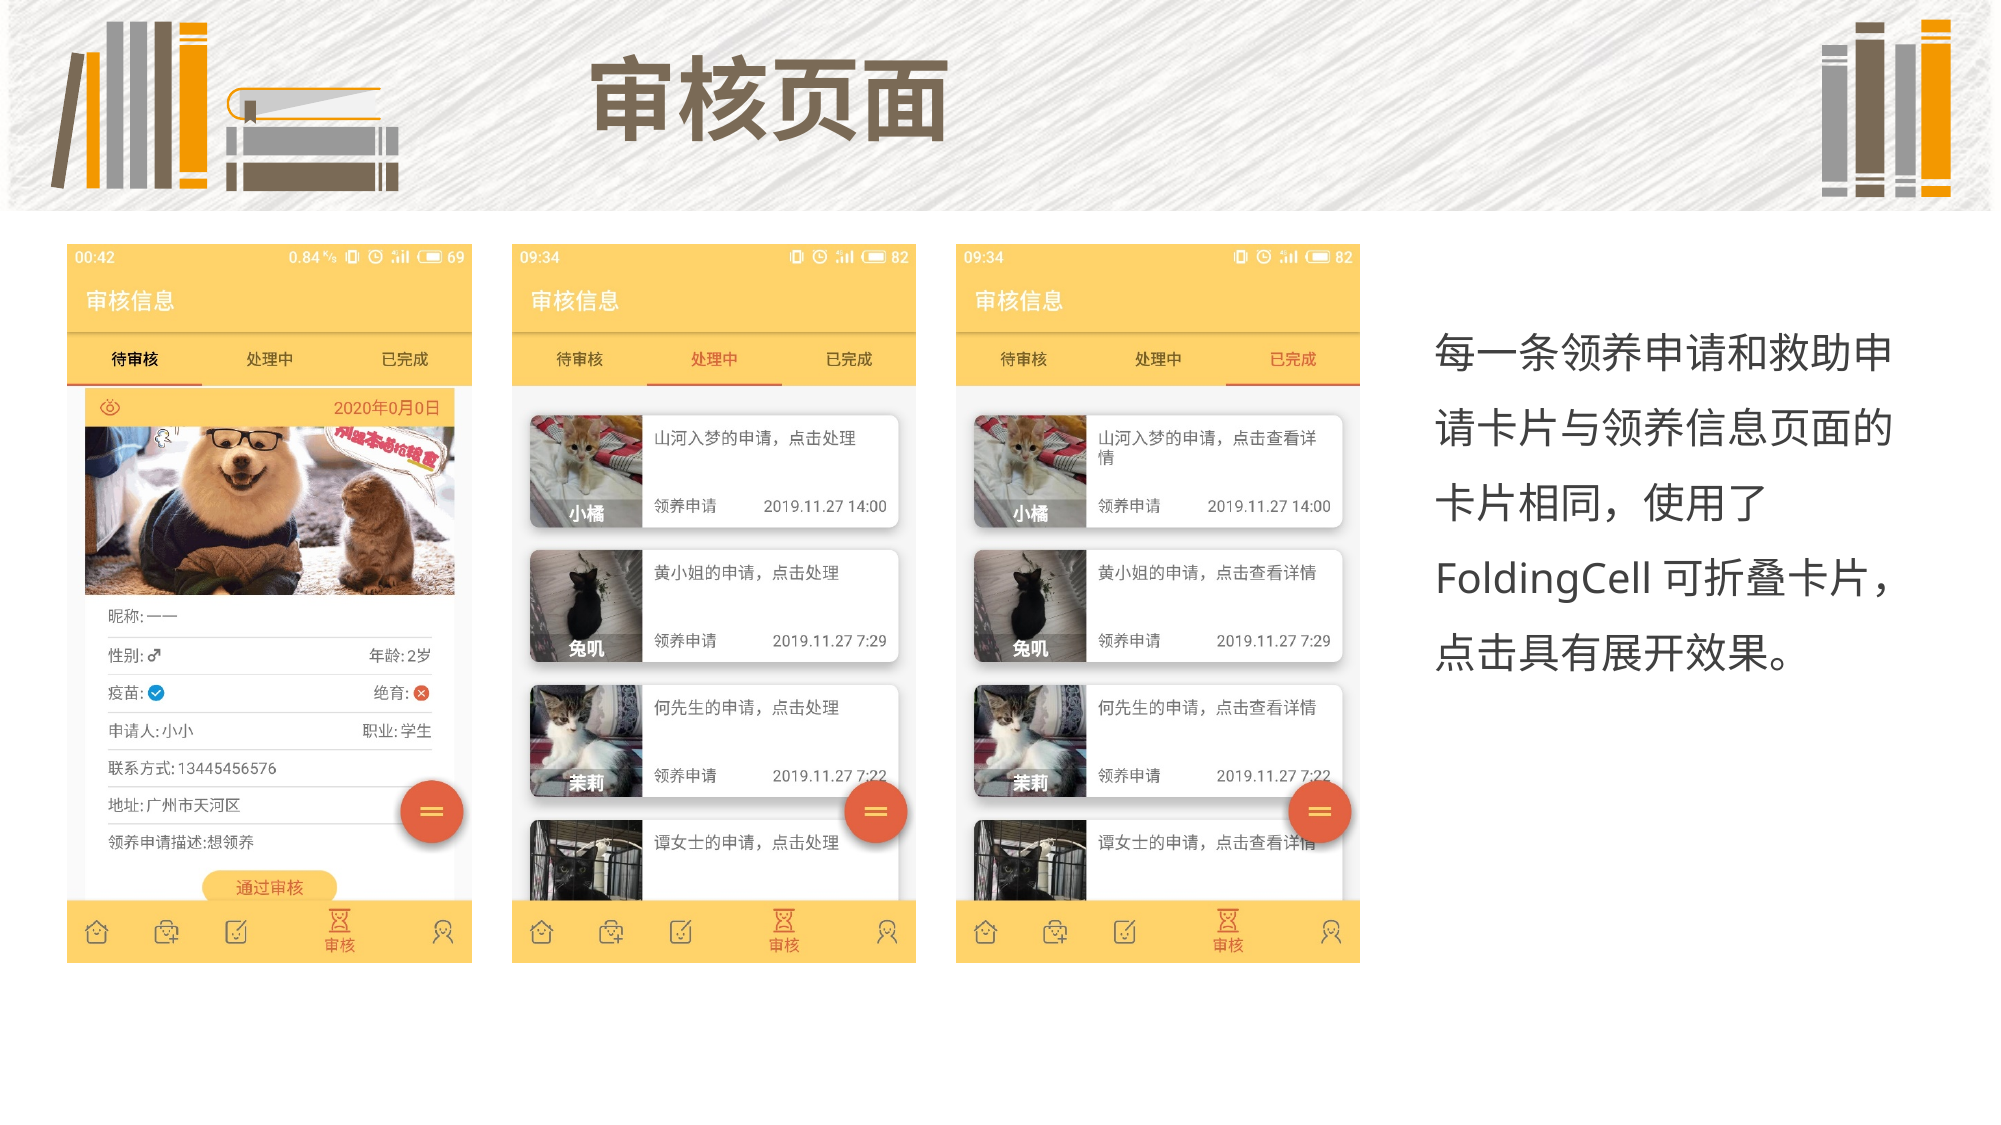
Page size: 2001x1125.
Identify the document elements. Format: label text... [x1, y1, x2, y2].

text_box 每一条领养申请和救助申请卡片与领养信息页面的卡片相同，使用了FoldingCell可折叠卡片，点击具有展开效果。 [1420, 294, 1916, 685]
picture [512, 244, 916, 963]
picture [0, 0, 2000, 211]
picture [956, 244, 1360, 963]
picture [67, 244, 472, 963]
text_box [50, 21, 399, 192]
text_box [1822, 19, 1951, 198]
